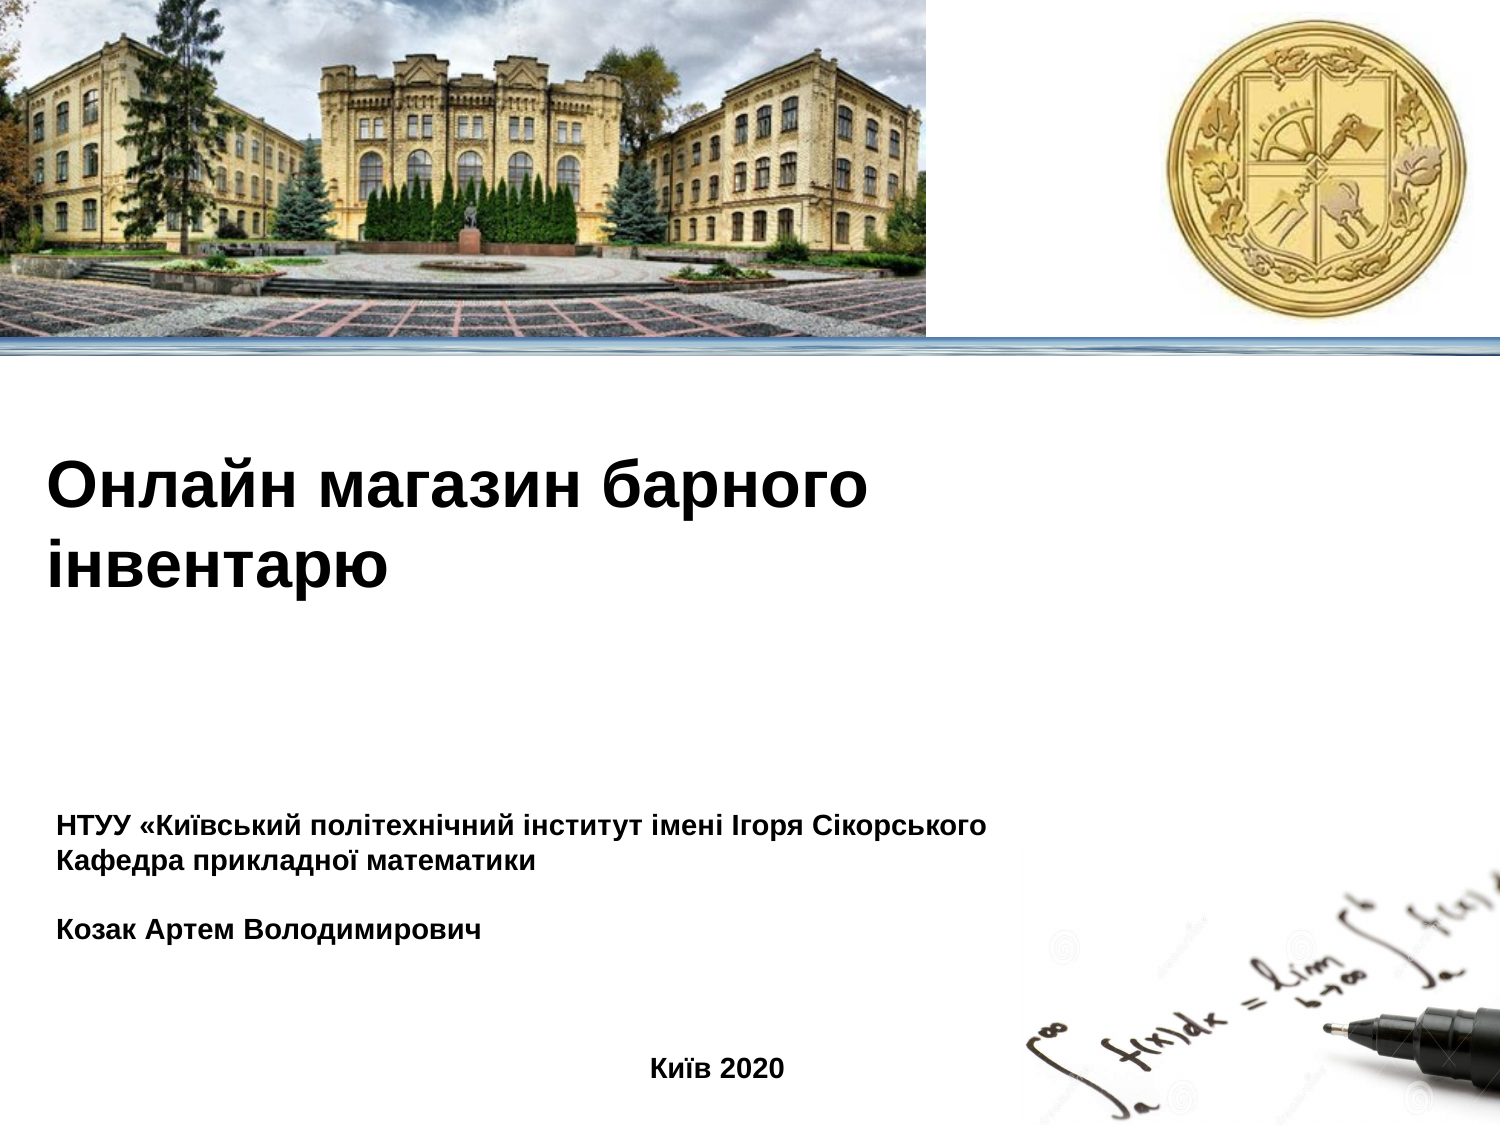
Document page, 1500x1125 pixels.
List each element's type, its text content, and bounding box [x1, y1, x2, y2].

text_box НТУУ «Київський політехнічний інститут імені Ігоря Сікорського Кафедра прикладної математики Козак Артем Володимирович [48, 798, 1153, 954]
title Онлайн магазин барного інвентарю [38, 432, 1462, 609]
picture [1159, 12, 1474, 326]
picture [1020, 848, 1500, 1125]
text_box Київ 2020 [642, 1041, 858, 1092]
picture [0, 0, 1500, 356]
